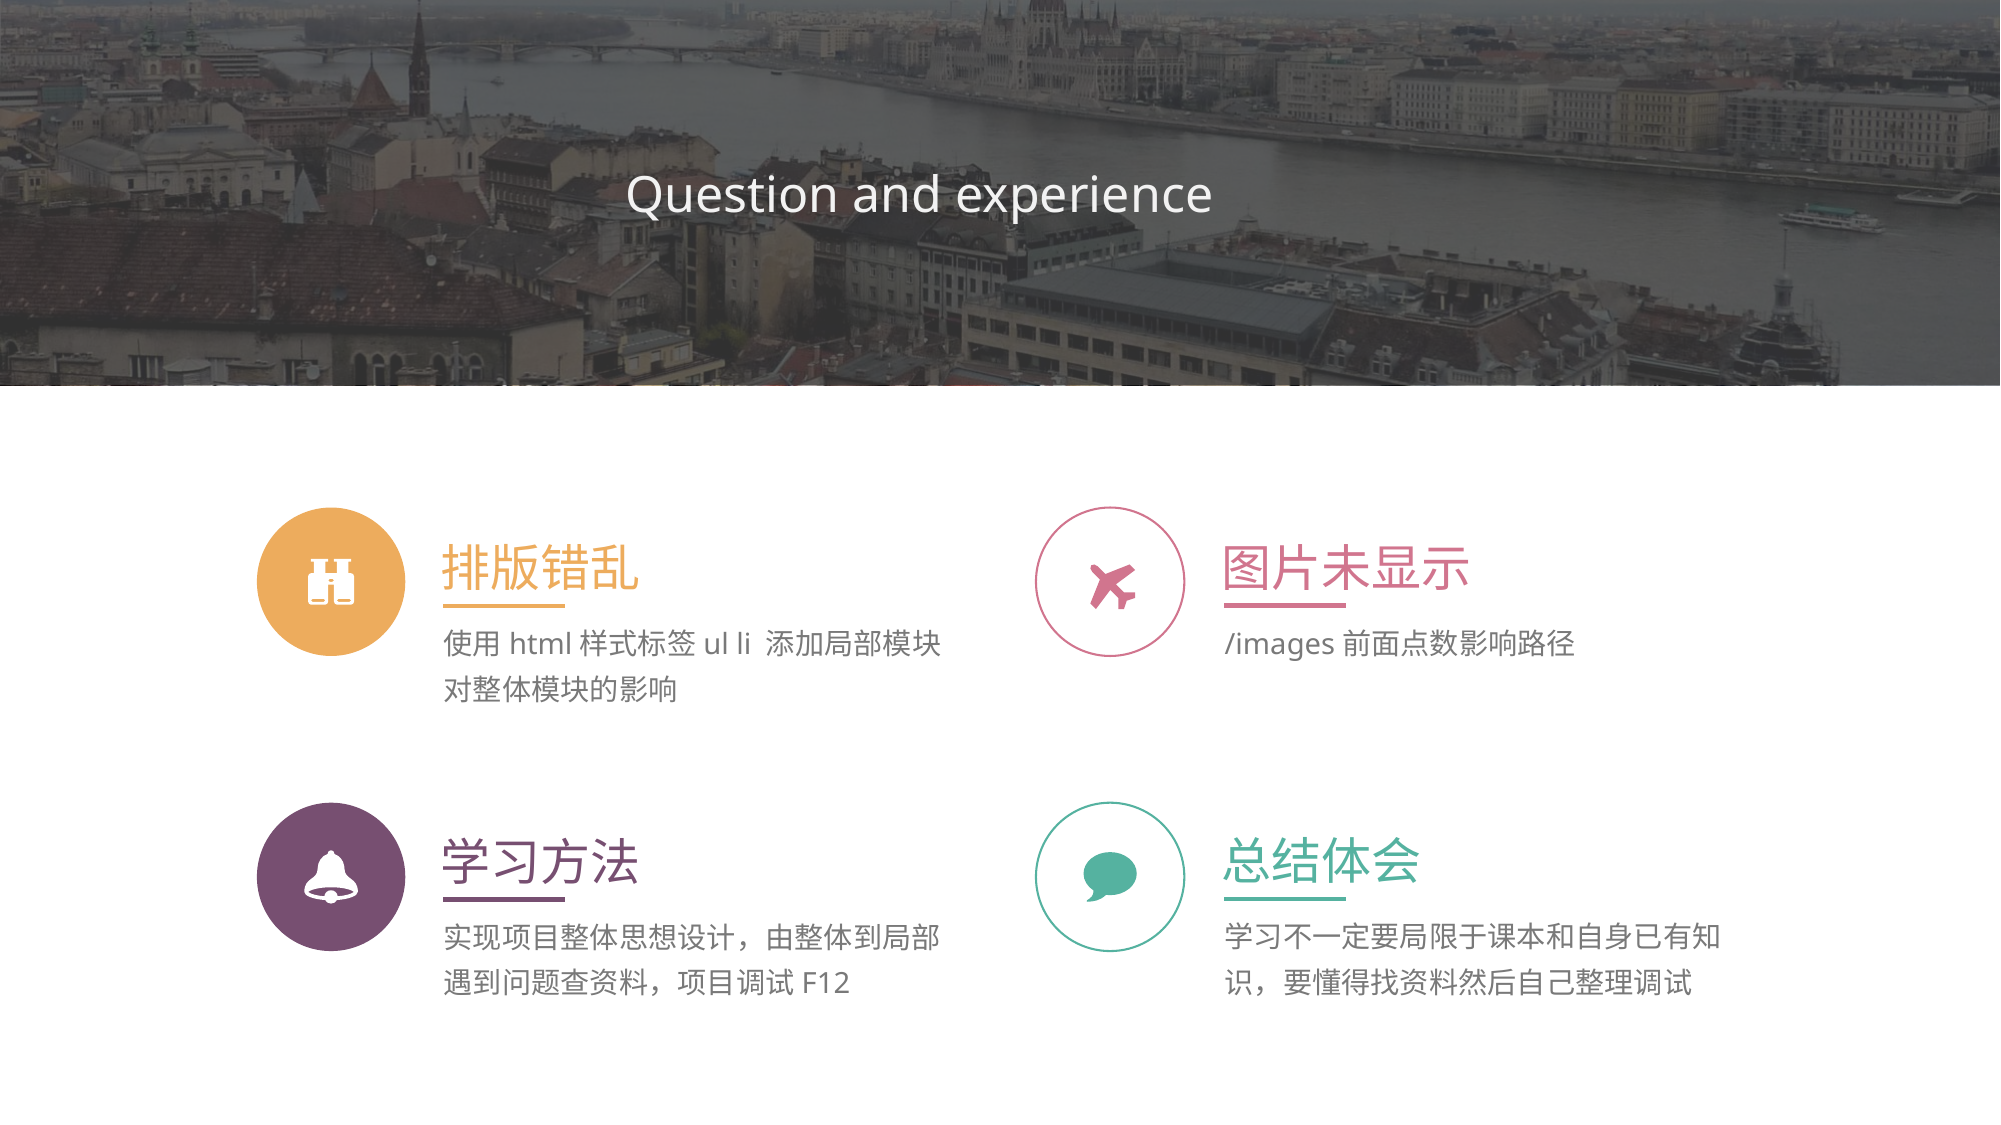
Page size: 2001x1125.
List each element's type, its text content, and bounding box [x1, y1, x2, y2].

text_box 排版错乱 [425, 529, 821, 605]
text_box 学习不一定要局限于课本和自身已有知识，要懂得找资料然后自己整理调试 [1209, 901, 1744, 1007]
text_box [0, 0, 2000, 386]
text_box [256, 507, 406, 656]
text_box 图片未显示 [1206, 529, 1602, 604]
text_box 学习方法 [425, 822, 821, 898]
text_box 实现项目整体思想设计，由整体到局部 遇到问题查资料，项目调试F12 [428, 901, 963, 1007]
text_box /images前面点数影响路径 [1209, 607, 1744, 668]
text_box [1035, 802, 1185, 952]
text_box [256, 802, 406, 952]
text_box 总结体会 [1206, 822, 1602, 898]
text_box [1035, 507, 1185, 656]
text_box 使用html样式标签ul li 添加局部模块对整体模块的影响 [428, 607, 963, 714]
